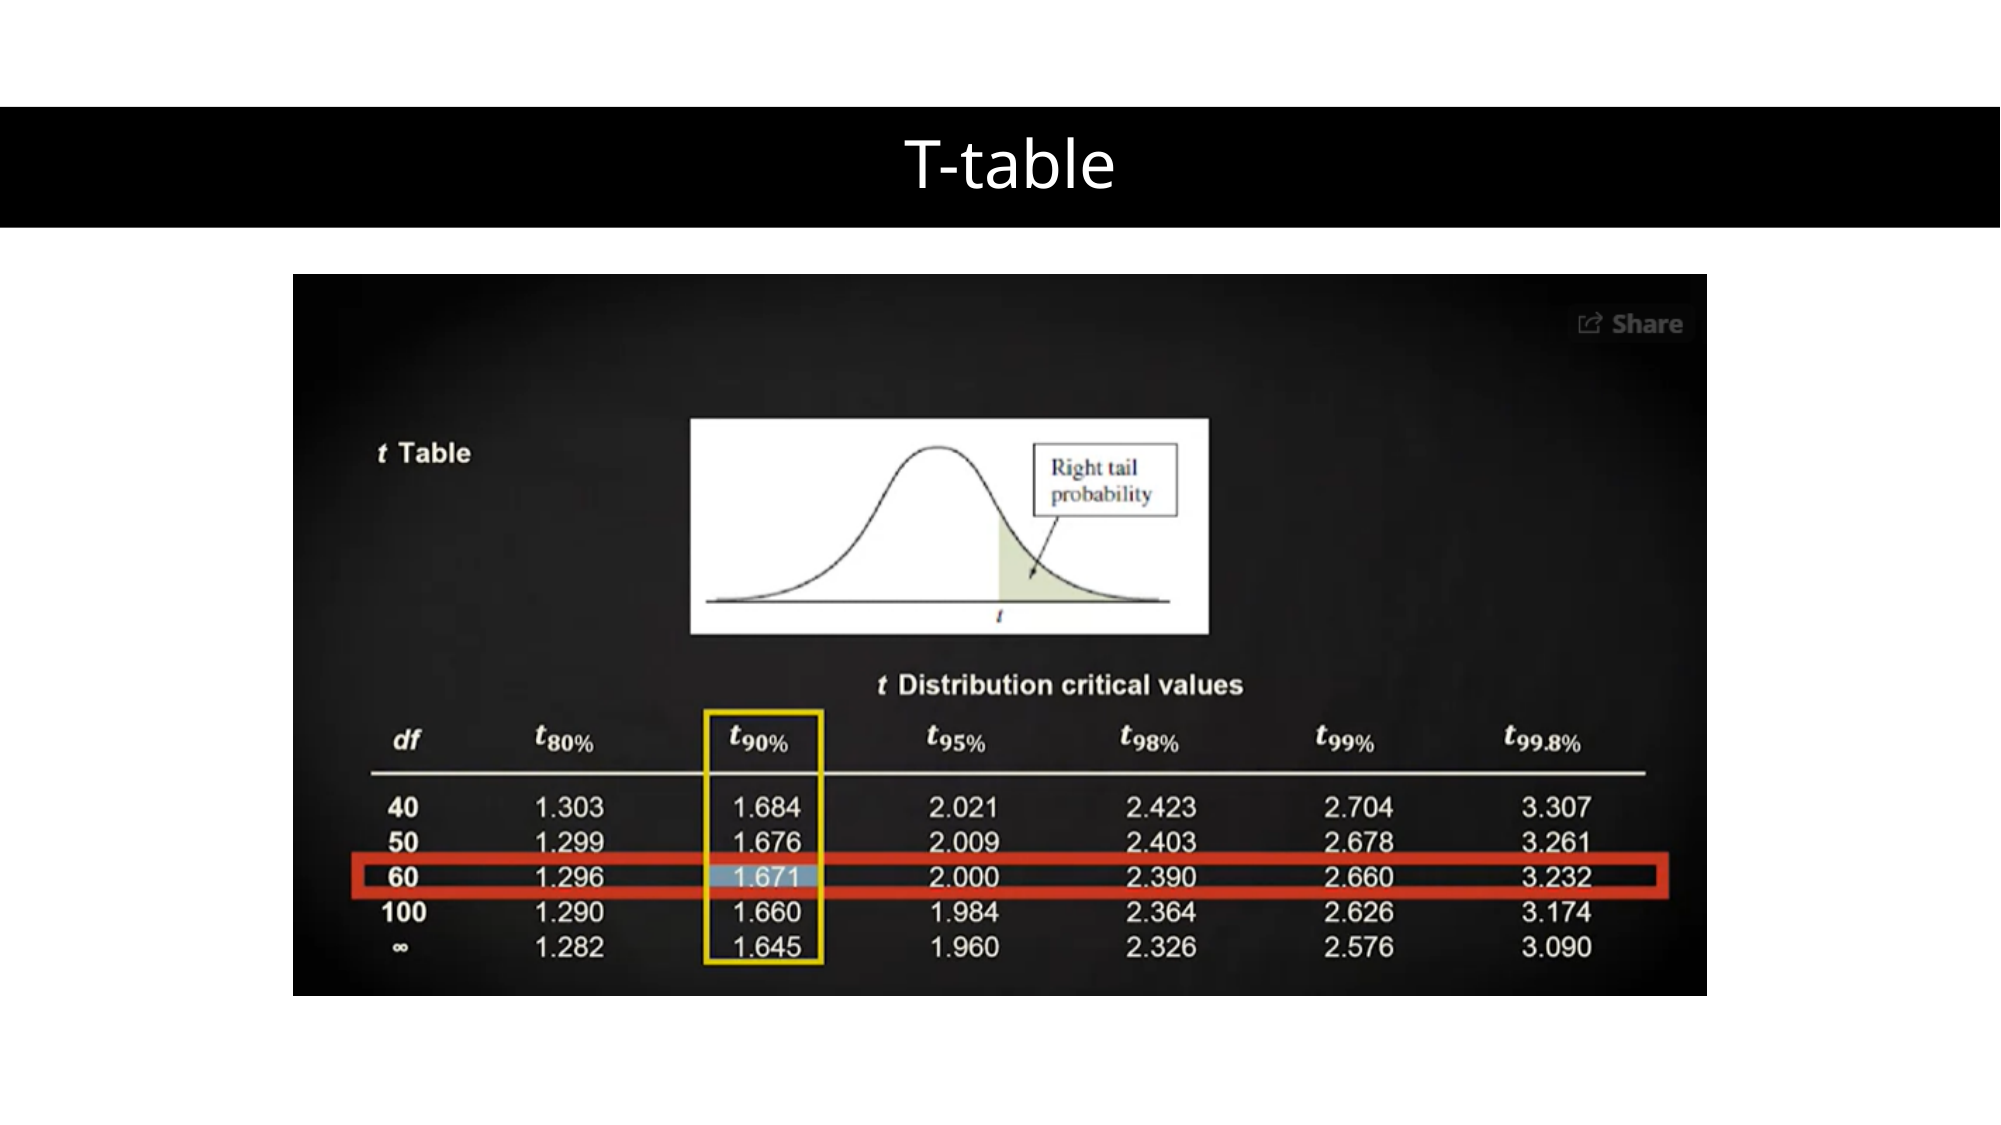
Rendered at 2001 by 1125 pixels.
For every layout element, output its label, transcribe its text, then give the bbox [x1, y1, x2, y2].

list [293, 274, 1707, 996]
title T-table [91, 105, 1931, 228]
text_box [0, 106, 2000, 229]
